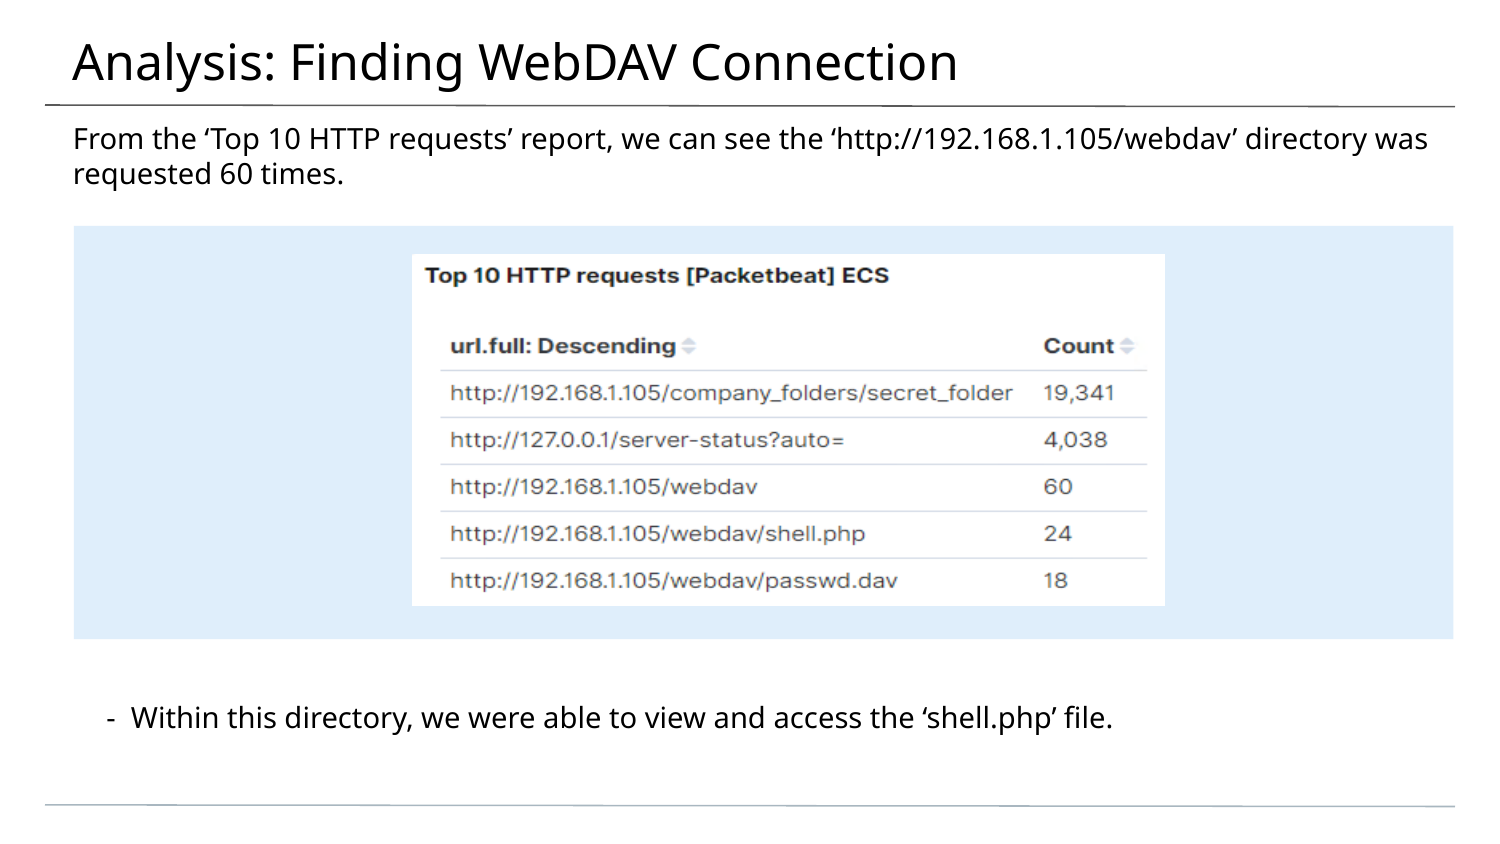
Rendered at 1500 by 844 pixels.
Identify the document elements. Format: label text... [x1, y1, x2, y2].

text_box [73, 225, 1454, 640]
picture [411, 254, 1165, 606]
title Analysis: Finding WebDAV Connection From the ‘Top 10 HTTP requests’ report, we can see the ‘http://192.168.1.105/webdav’ directory was requested 60 times. - Within this directory, we were able to view and access the ‘shell.php’ file. [0, 0, 1500, 88]
